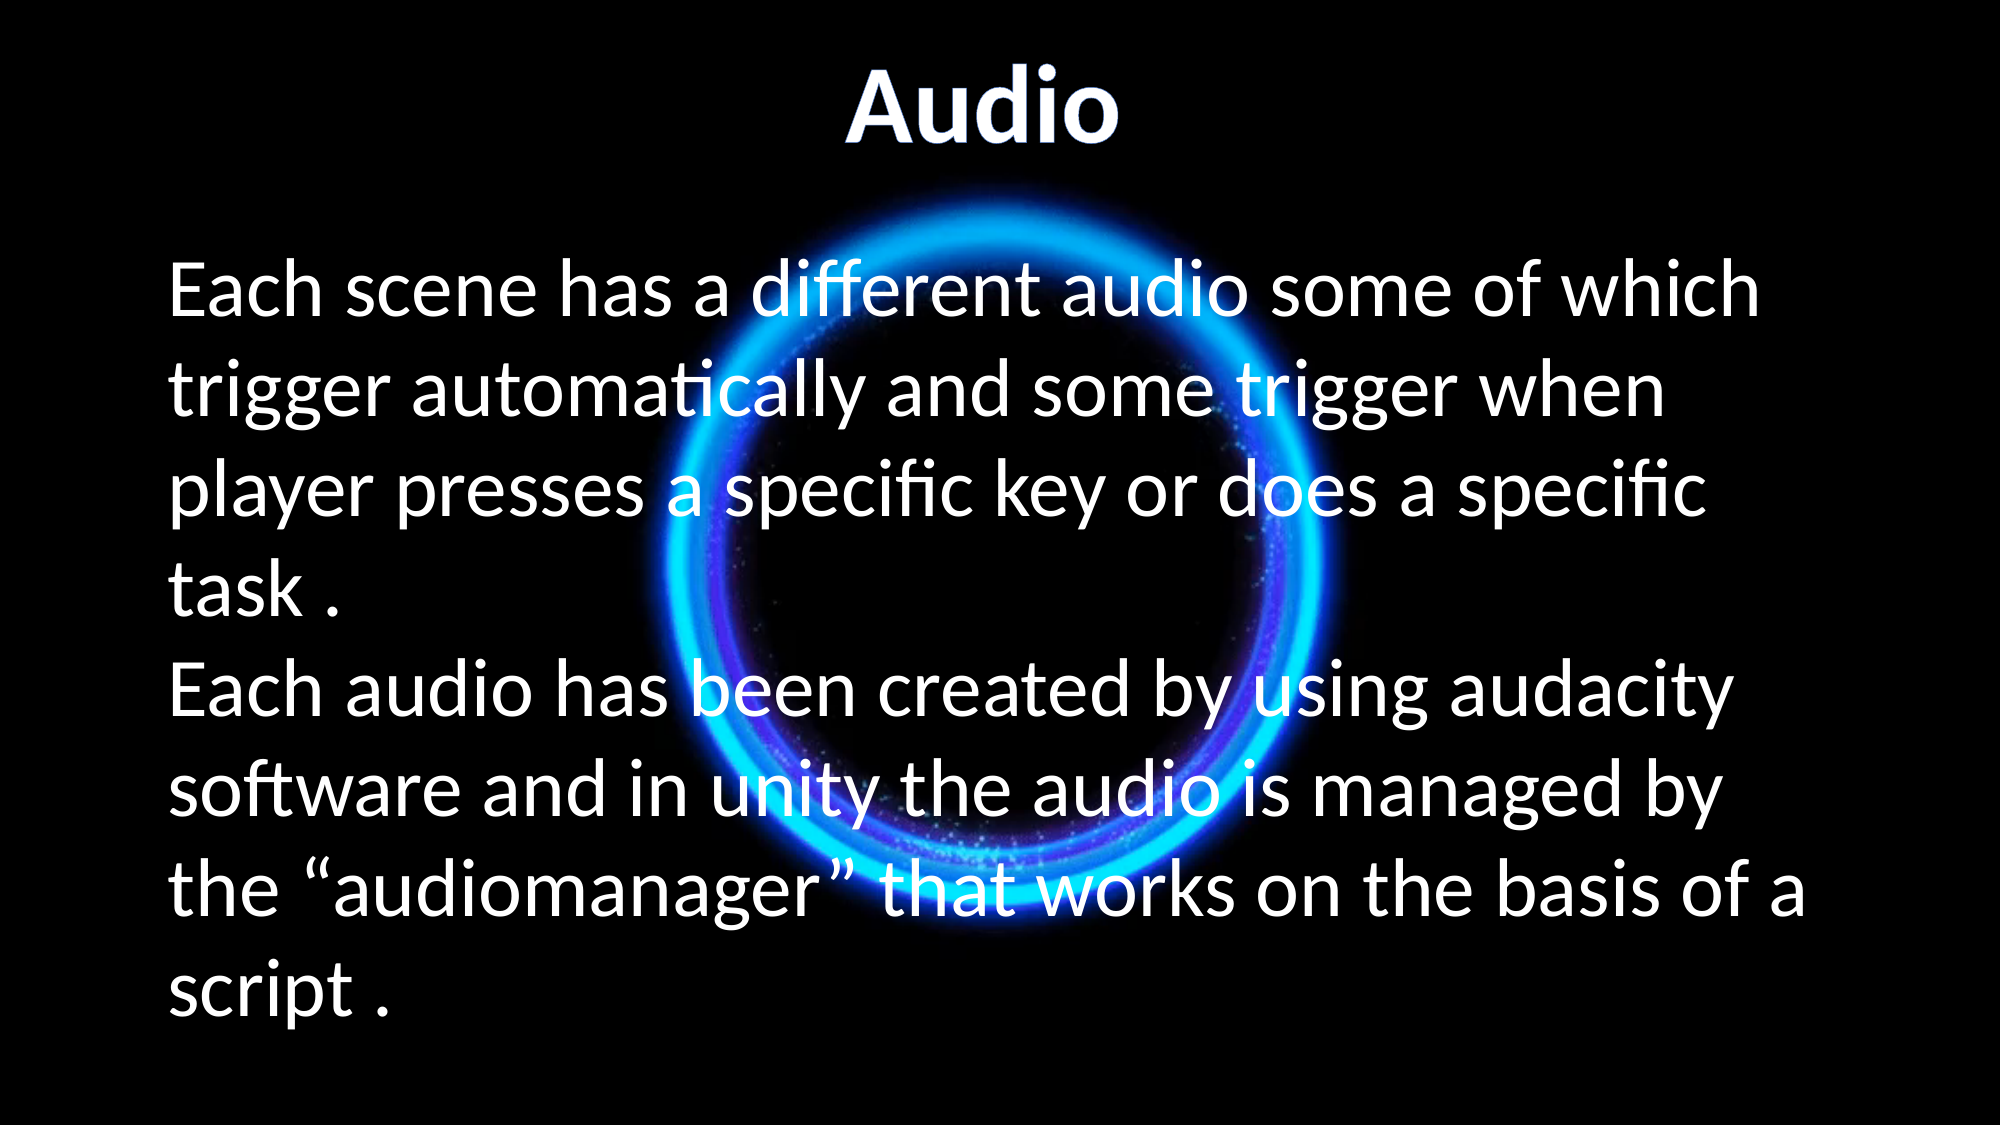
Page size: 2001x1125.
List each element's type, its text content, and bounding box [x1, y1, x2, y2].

text_box Each scene has a different audio some of which trigger automatically and some trigger when player presses a specific key or does a specific task . Each audio has been created by using audacity software and in unity the audio is managed by the “audiomanager” that works on the basis of a script . [1708, 225, 1829, 1041]
text_box Each scene has a different audio some of which trigger automatically and some trigger when player presses a specific key or does a specific task . Each audio has been created by using audacity software and in unity the audio is managed by the “audiomanager” that works on the basis of a script . [152, 225, 284, 1041]
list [284, 0, 1708, 1125]
